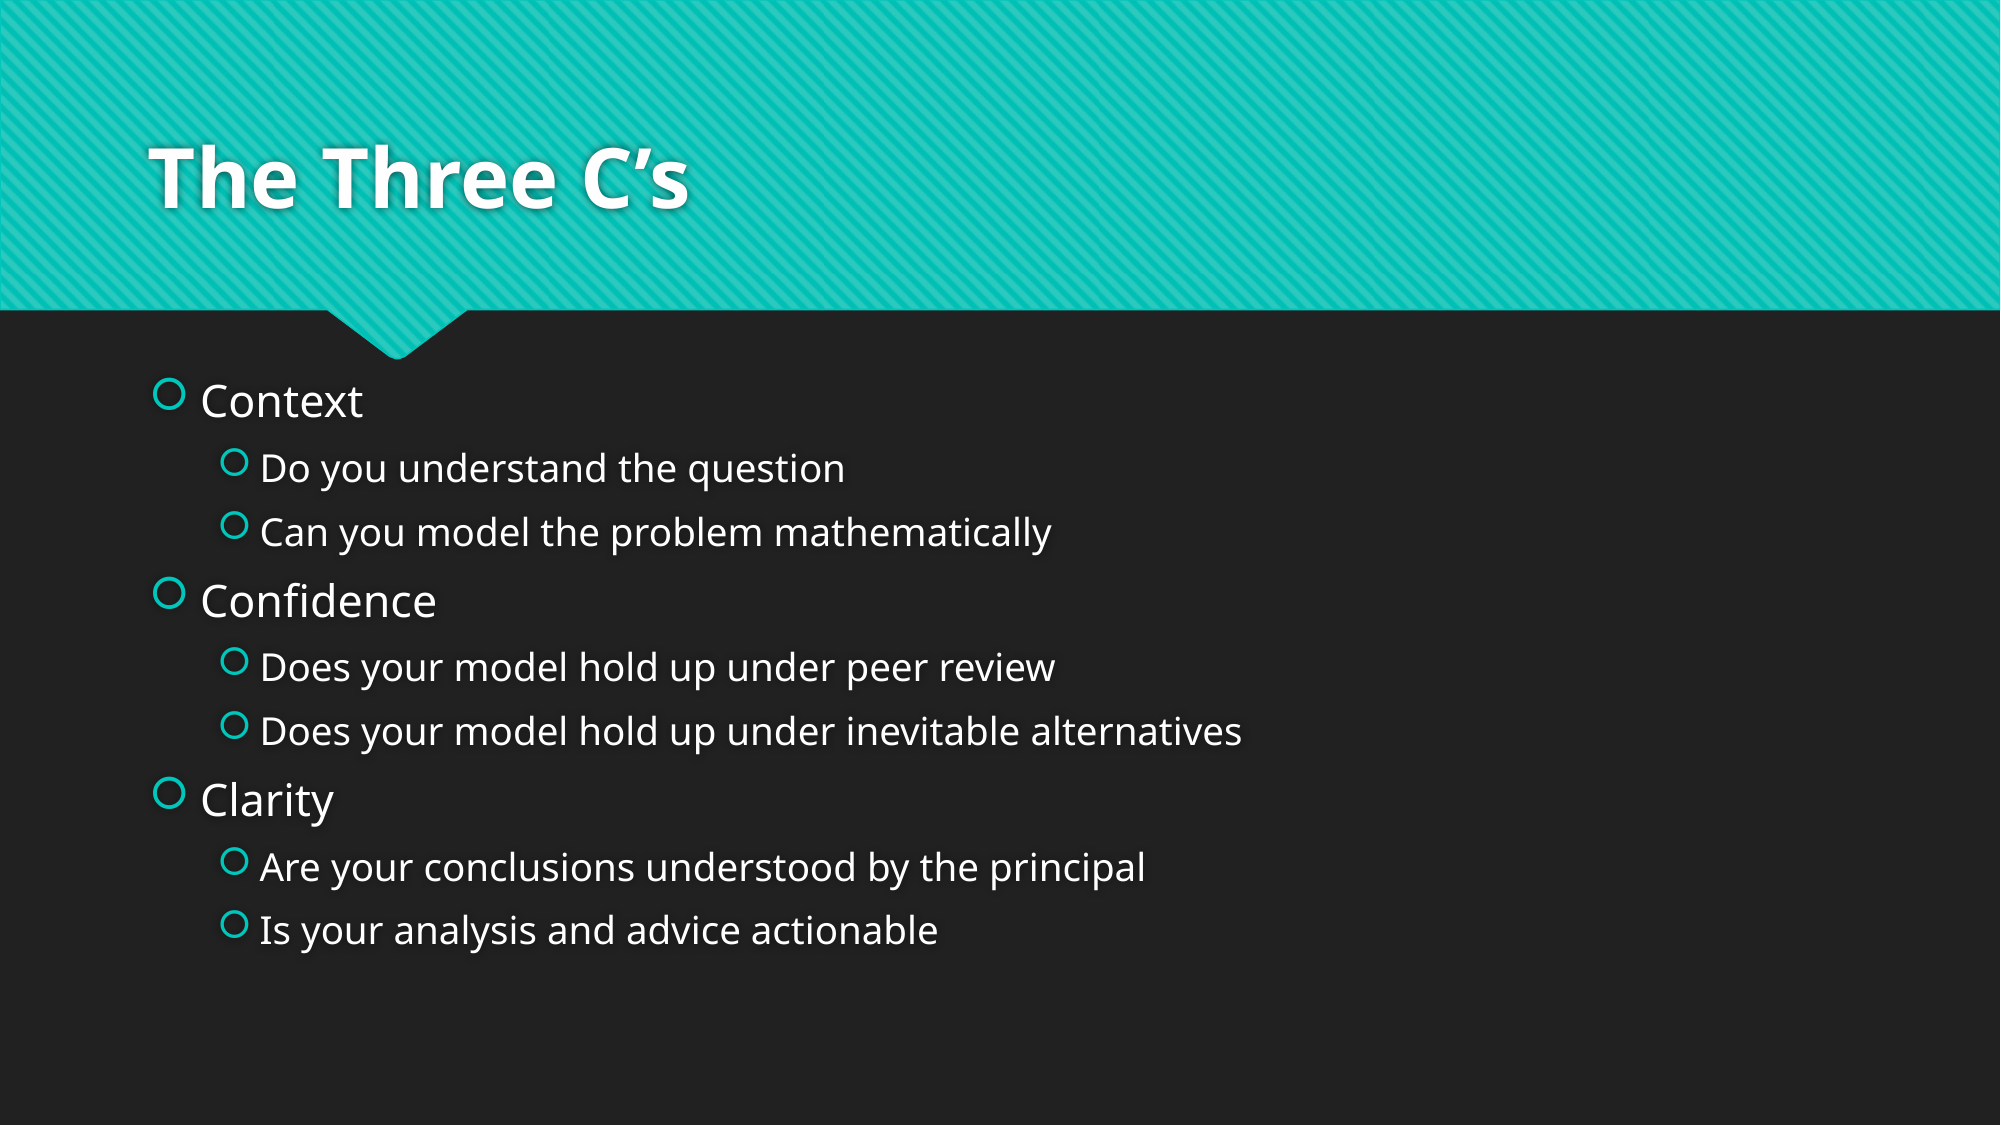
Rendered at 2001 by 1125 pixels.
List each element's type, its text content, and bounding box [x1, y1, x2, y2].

title The Three C’s [132, 73, 1868, 233]
list Context Do you understand the question Can you model the problem mathematically Confidence Does your model hold up under peer review Does your model hold up under inevitable alternatives Clarity Are your conclusions understood by the principal Is your analysis and advice actionable [134, 364, 1866, 962]
